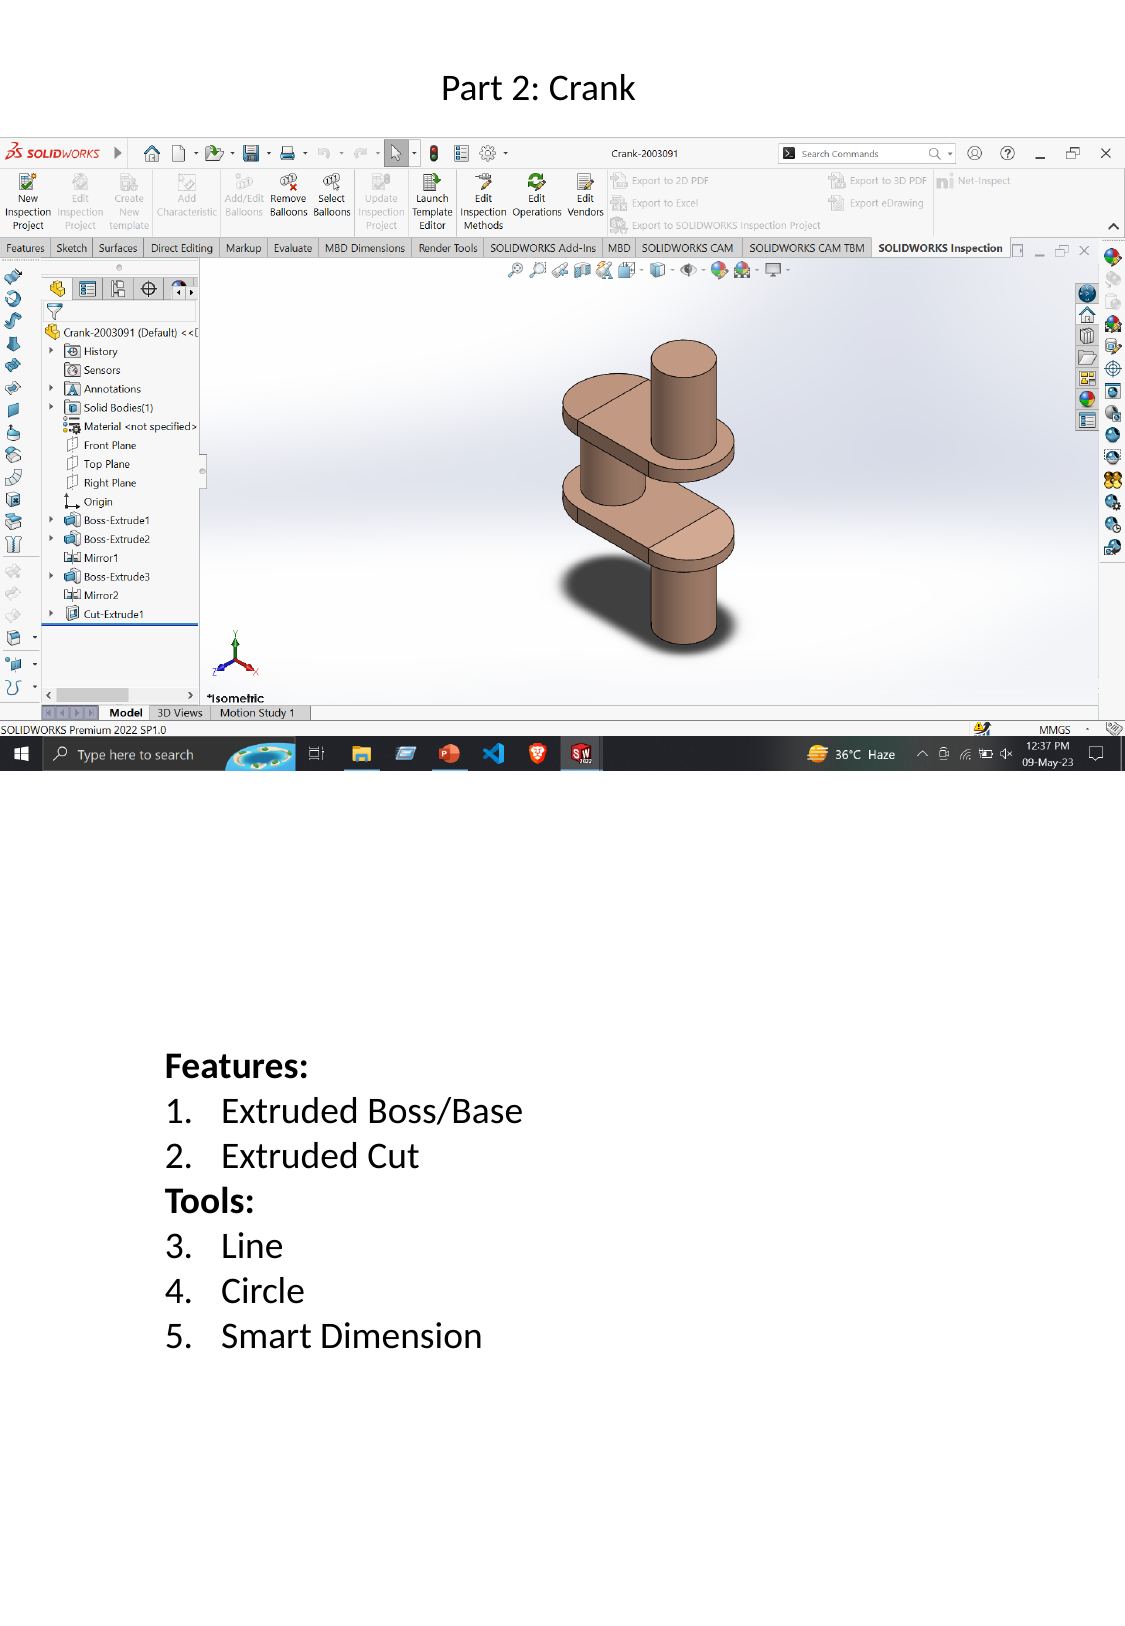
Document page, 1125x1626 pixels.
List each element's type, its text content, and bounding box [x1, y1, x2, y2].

picture [0, 137, 1125, 771]
text_box Features: Extruded Boss/Base Extruded Cut Tools: Line Circle Smart Dimension [149, 1033, 975, 1408]
text_box Part 2: Crank [426, 55, 651, 116]
